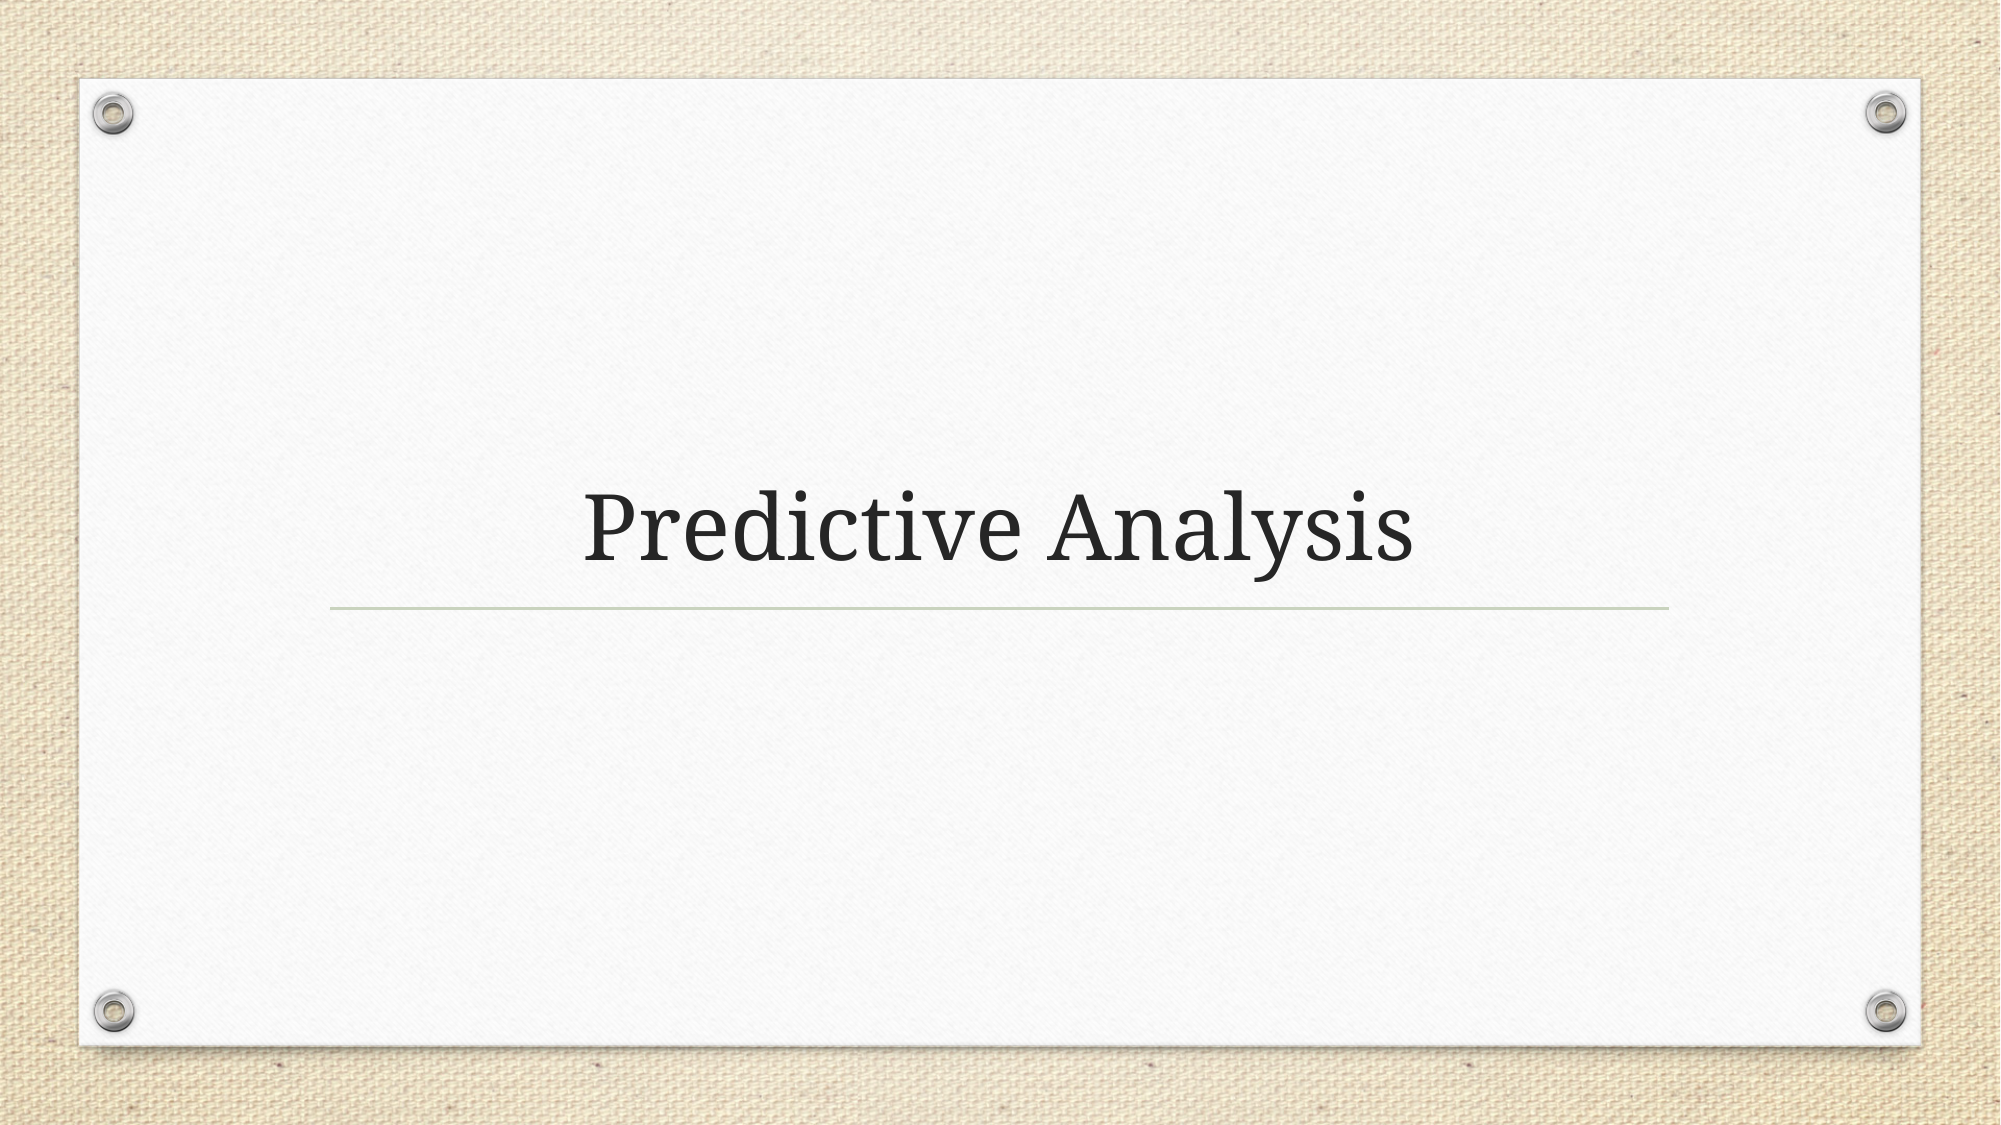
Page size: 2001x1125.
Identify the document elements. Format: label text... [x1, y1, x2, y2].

picture [0, 0, 2001, 1125]
title Predictive Analysis [330, 287, 1669, 587]
